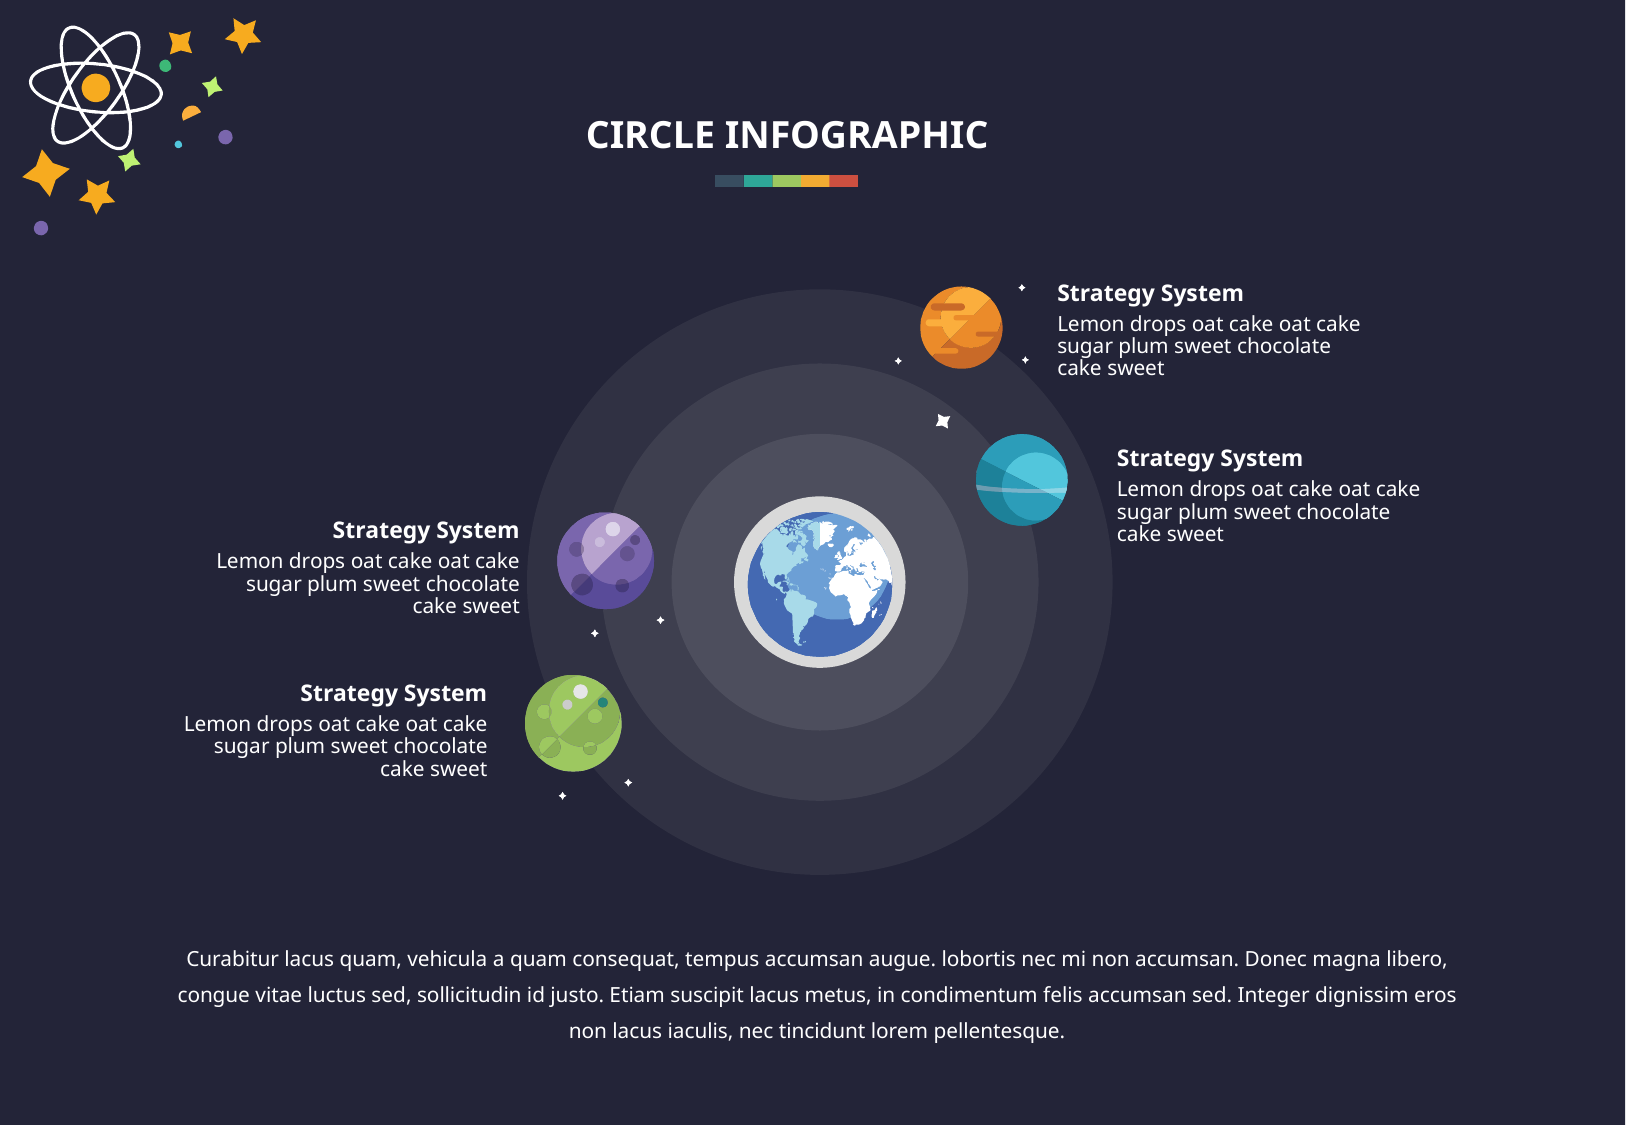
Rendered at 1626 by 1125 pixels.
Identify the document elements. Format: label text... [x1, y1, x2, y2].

text_box [622, 434, 1114, 876]
text_box Strategy System [207, 518, 520, 554]
text_box [525, 288, 1056, 675]
text_box Strategy System [174, 681, 488, 716]
text_box Lemon drops oat cake oat cake sugar plum sweet chocolate cake sweet [174, 716, 488, 819]
text_box CIRCLE INFOGRAPHIC [512, 112, 1063, 164]
text_box Lemon drops oat cake oat cake sugar plum sweet chocolate cake sweet [1057, 316, 1370, 419]
text_box [670, 432, 970, 732]
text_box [938, 407, 1074, 518]
text_box Strategy System [1057, 281, 1370, 316]
text_box Lemon drops oat cake oat cake sugar plum sweet chocolate cake sweet [207, 554, 520, 657]
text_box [894, 284, 1030, 369]
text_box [557, 512, 665, 638]
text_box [734, 496, 906, 668]
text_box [524, 675, 633, 800]
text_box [715, 174, 858, 187]
text_box [607, 362, 1040, 802]
text_box Lemon drops oat cake oat cake sugar plum sweet chocolate cake sweet [1116, 482, 1430, 585]
text_box Curabitur lacus quam, vehicula a quam consequat, tempus accumsan augue. lobortis nec mi non accumsan. Donec magna libero, congue vitae luctus sed, sollicitudin id justo. Etiam suscipit lacus metus, in condimentum felis accumsan sed. Integer dignissim eros non lacus iaculis, nec tincidunt lorem pellentesque. [149, 927, 1485, 1051]
text_box Strategy System [1116, 447, 1430, 482]
